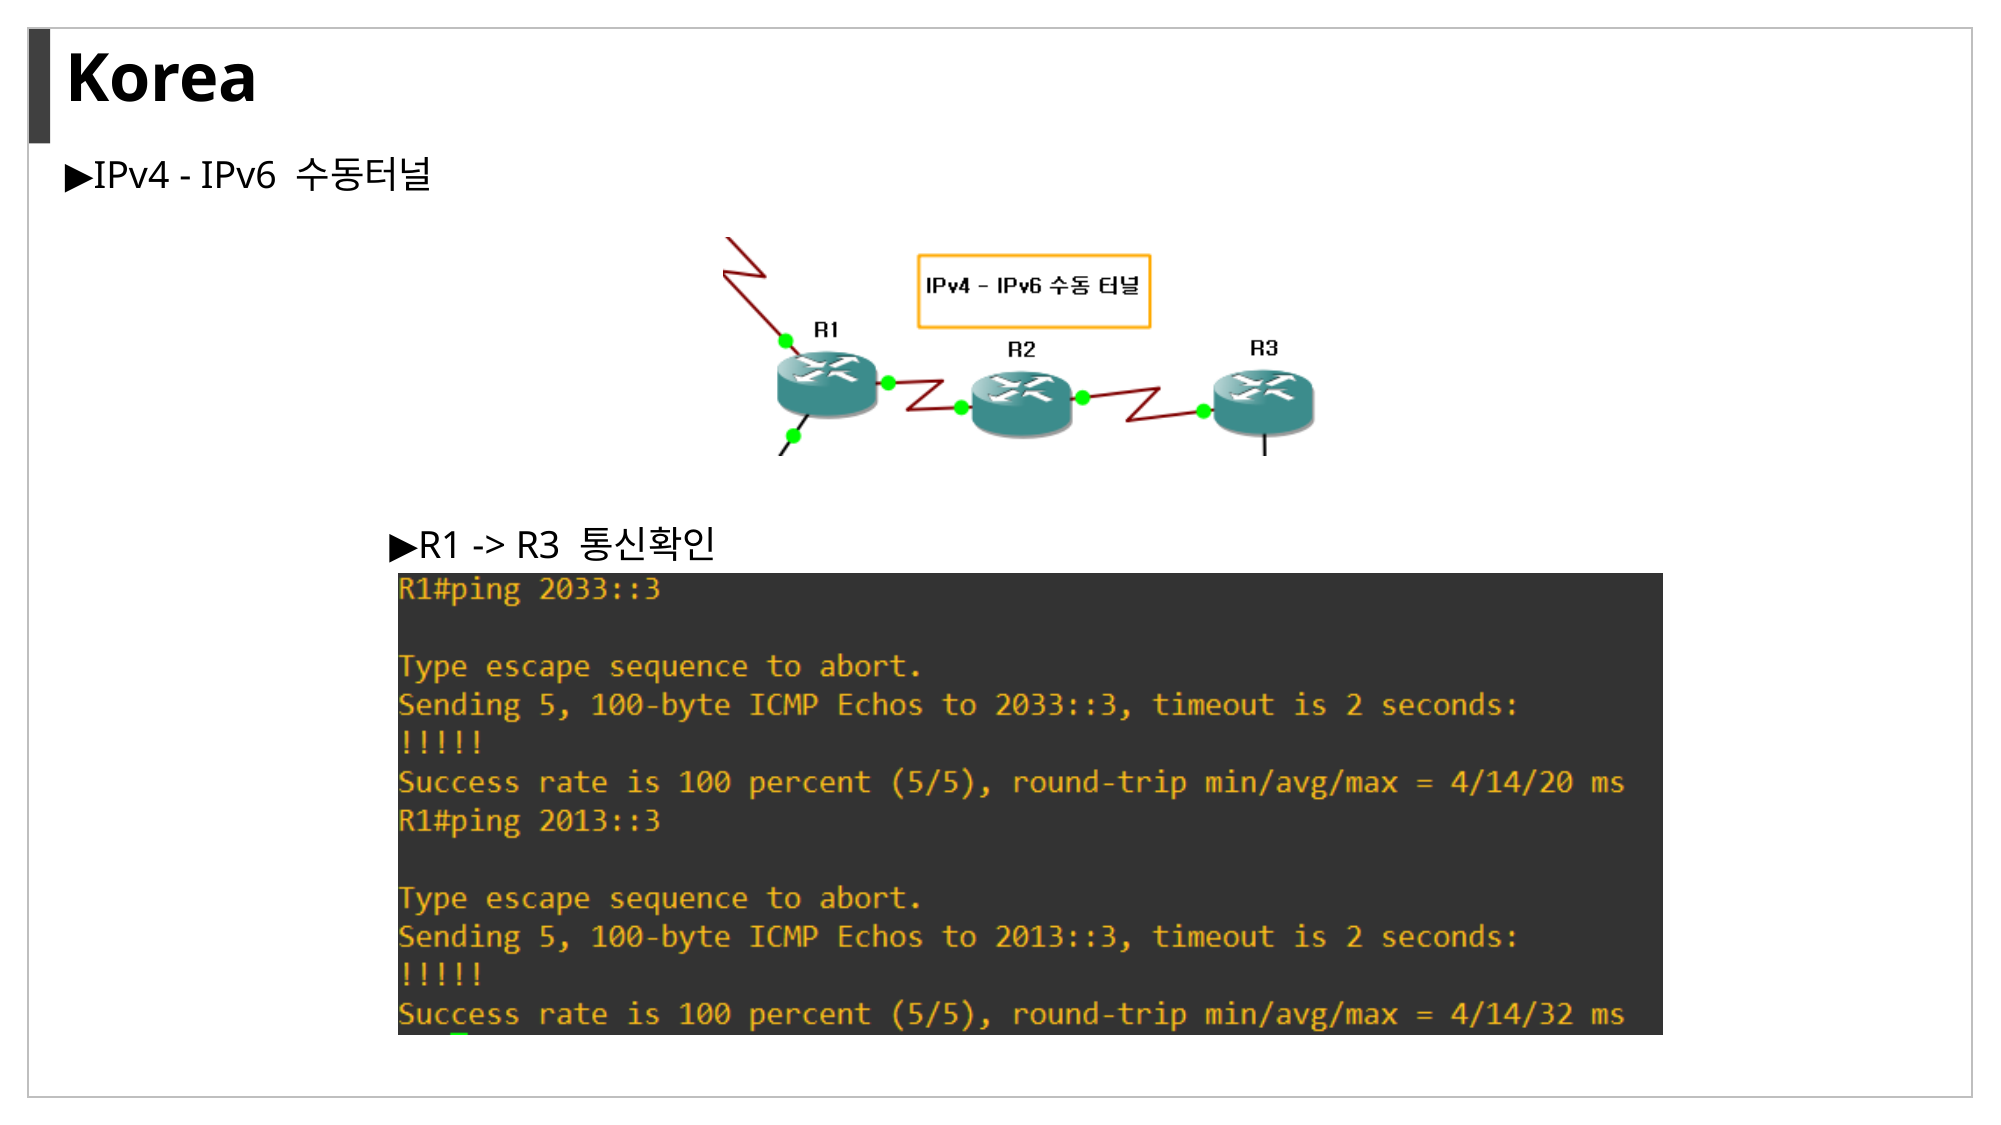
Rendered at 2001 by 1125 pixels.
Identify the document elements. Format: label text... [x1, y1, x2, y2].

text_box [27, 27, 1973, 1098]
picture [397, 573, 1663, 1035]
text_box ▶R1 -> R3 통신확인 [374, 512, 1000, 572]
text_box ▶IPv4 - IPv6 수동터널 [49, 143, 747, 203]
picture [723, 237, 1338, 456]
